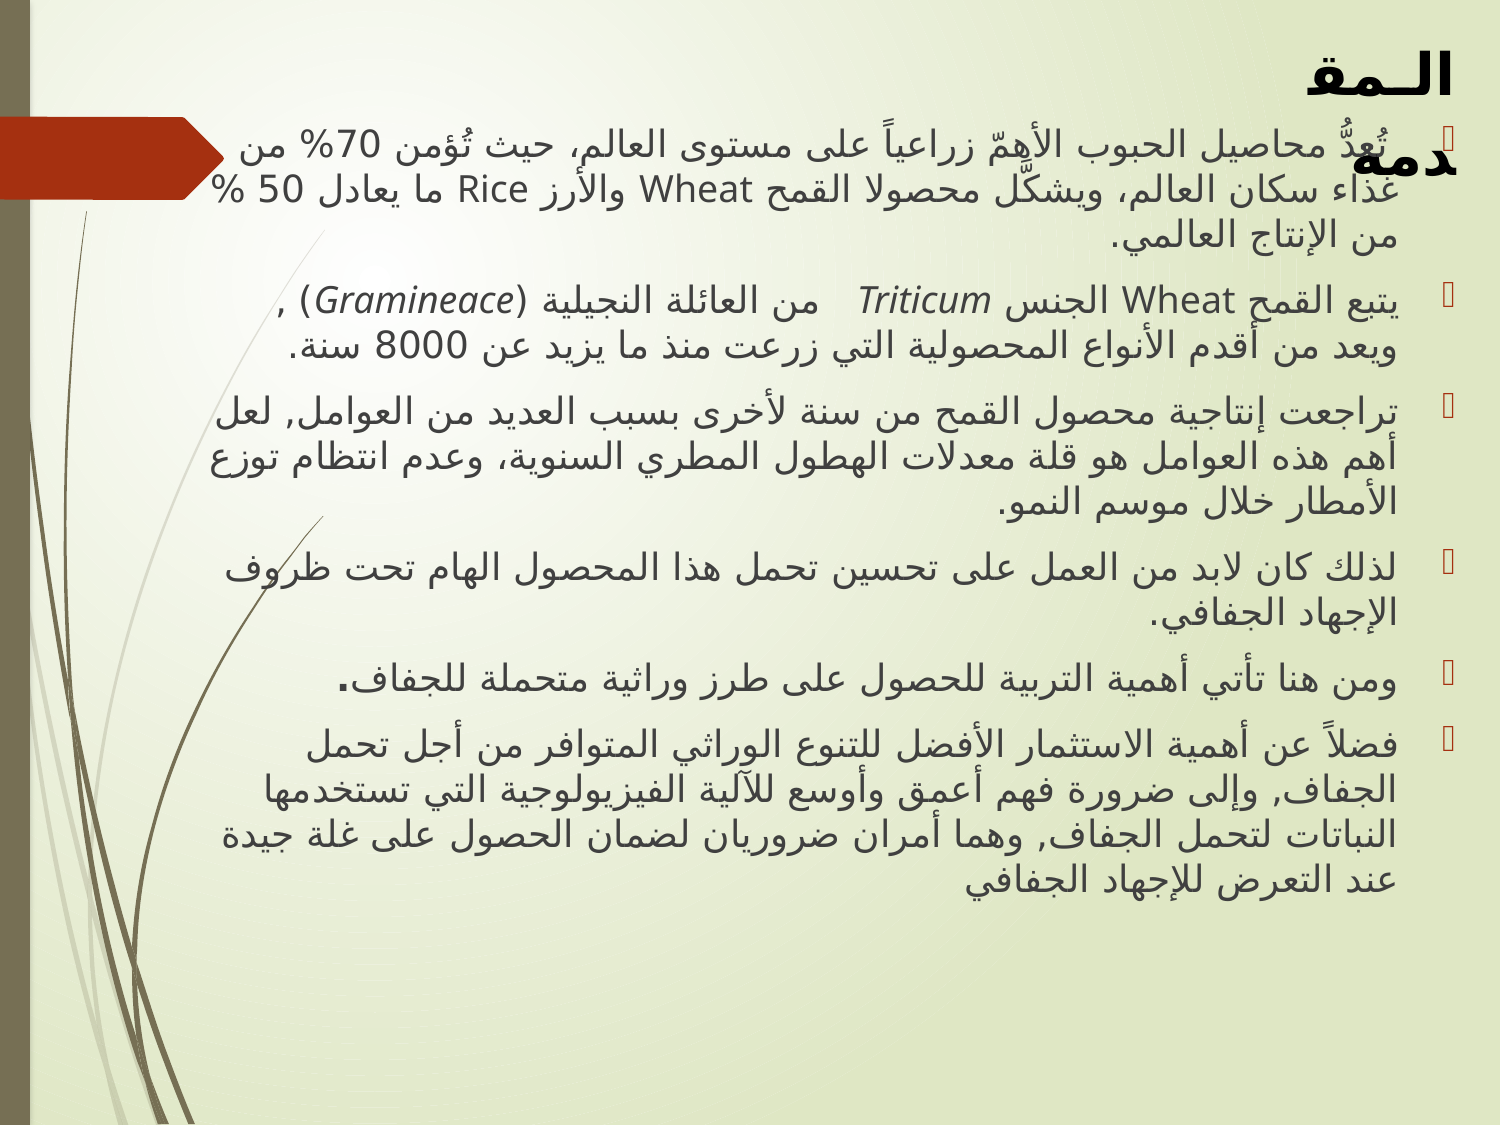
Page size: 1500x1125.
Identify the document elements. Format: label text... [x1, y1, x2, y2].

list تُعدُّ محاصيل الحبوب الأهمّ زراعياً على مستوى العالم، حيث تُؤمن 70% من غذاء سكان العالم، ويشكَّل محصولا القمح Wheat والأرز Rice ما يعادل 50 % من الإنتاج العالمي. يتبع القمح Wheat الجنس Triticum من العائلة النجيلية (Gramineace) , ويعد من أقدم الأنواع المحصولية التي زرعت منذ ما يزيد عن 8000 سنة. تراجعت إنتاجية محصول القمح من سنة لأخرى بسبب العديد من العوامل, لعل أهم هذه العوامل هو قلة معدلات الهطول المطري السنوية، وعدم انتظام توزع الأمطار خلال موسم النمو. لذلك كان لابد من العمل على تحسين تحمل هذا المحصول الهام تحت ظروف الإجهاد الجفافي. ومن هنا تأتي أهمية التربية للحصول على طرز وراثية متحملة للجفاف. فضلاً عن أهمية الاستثمار الأفضل للتنوع الوراثي المتوافر من أجل تحمل الجفاف, وإلى ضرورة فهم أعمق وأوسع للآلية الفيزيولوجية التي تستخدمها النباتات لتحمل الجفاف, وهما أمران ضروريان لضمان الحصول على غلة جيدة عند التعرض للإجهاد الجفافي [183, 112, 1471, 1083]
title المقدمة [1293, 19, 1471, 112]
